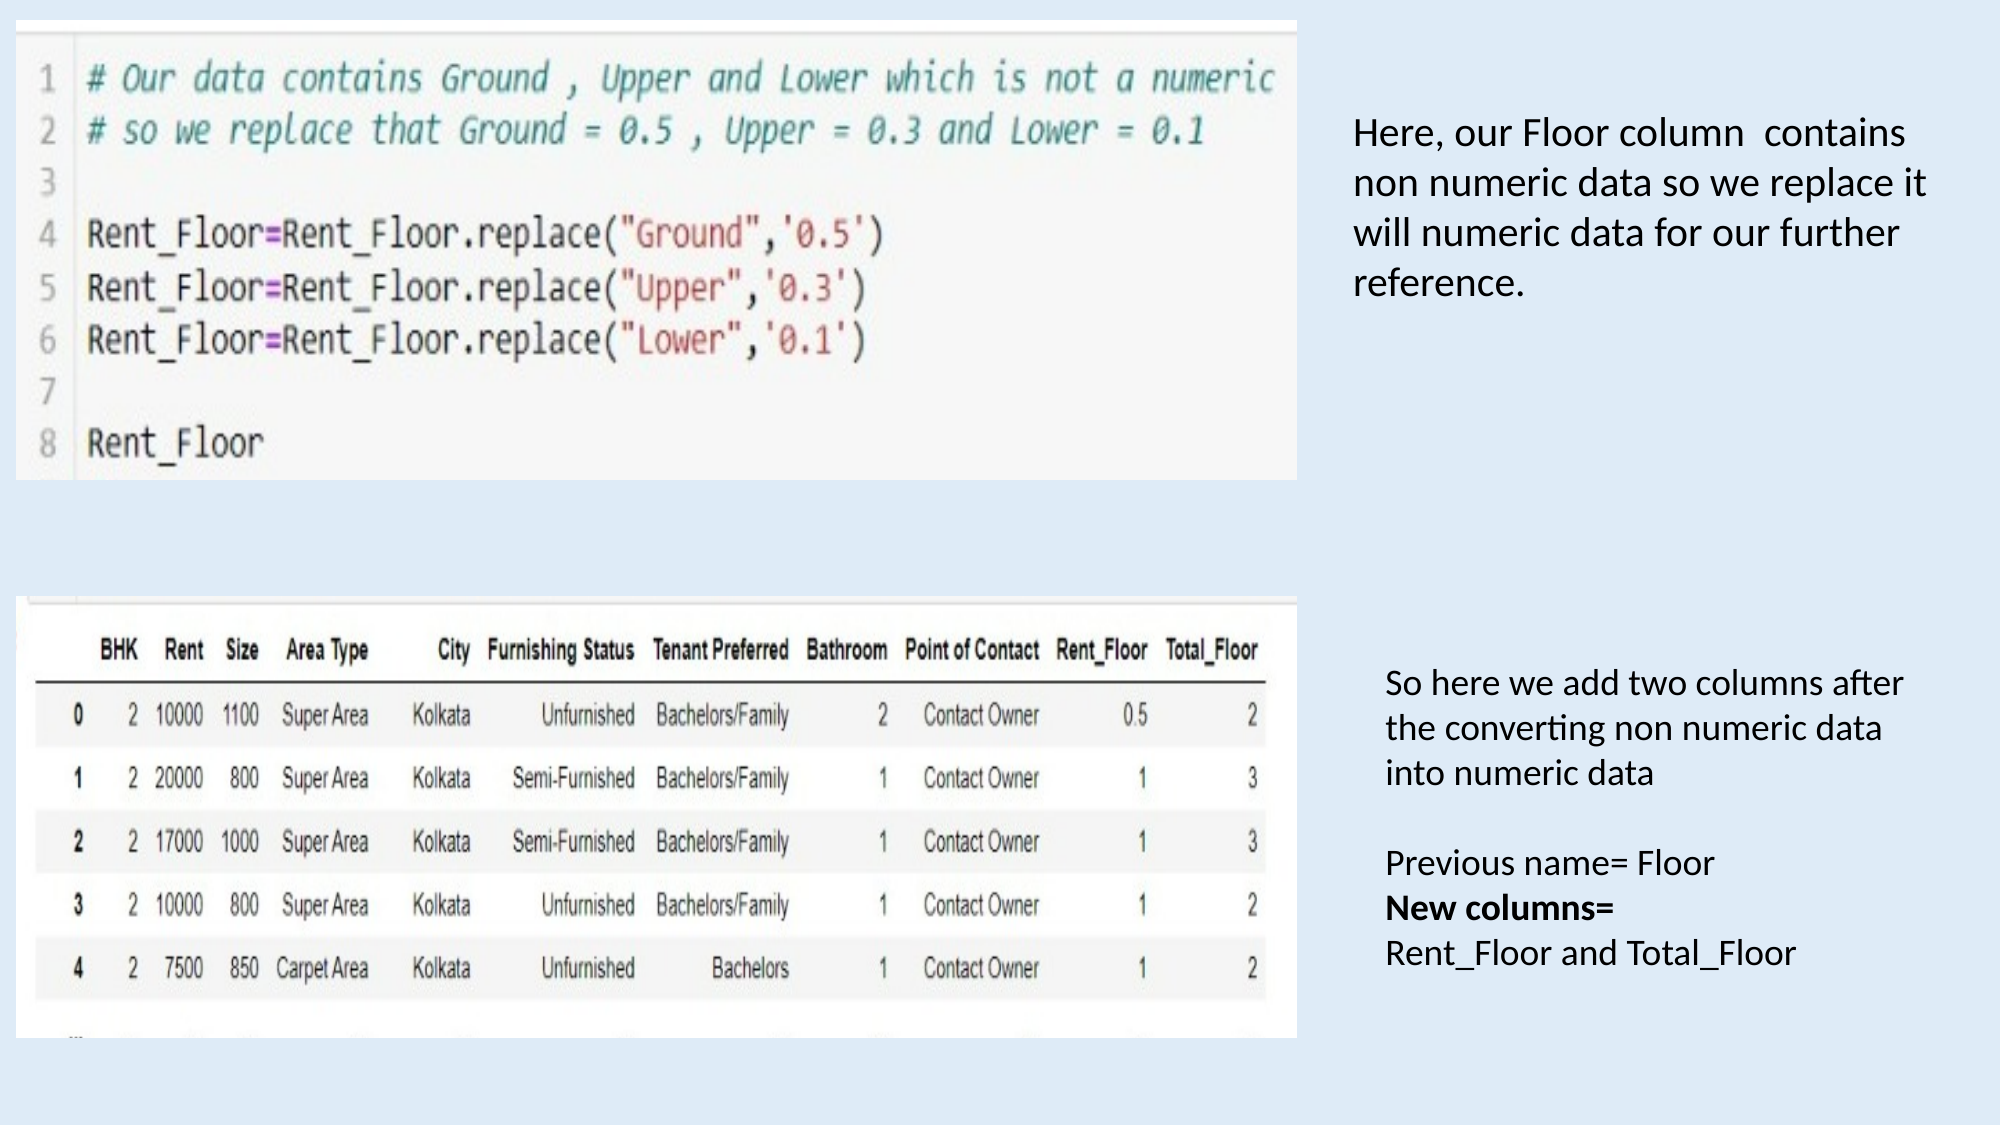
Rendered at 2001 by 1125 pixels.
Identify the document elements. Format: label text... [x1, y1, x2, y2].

picture [16, 20, 1297, 480]
text_box Here, our Floor column contains non numeric data so we replace it will numeric data for our further reference. [1338, 97, 1960, 313]
picture [16, 596, 1297, 1038]
text_box So here we add two columns after the converting non numeric data into numeric data Previous name= Floor New columns= Rent_Floor and Total_Floor [1370, 650, 1927, 980]
